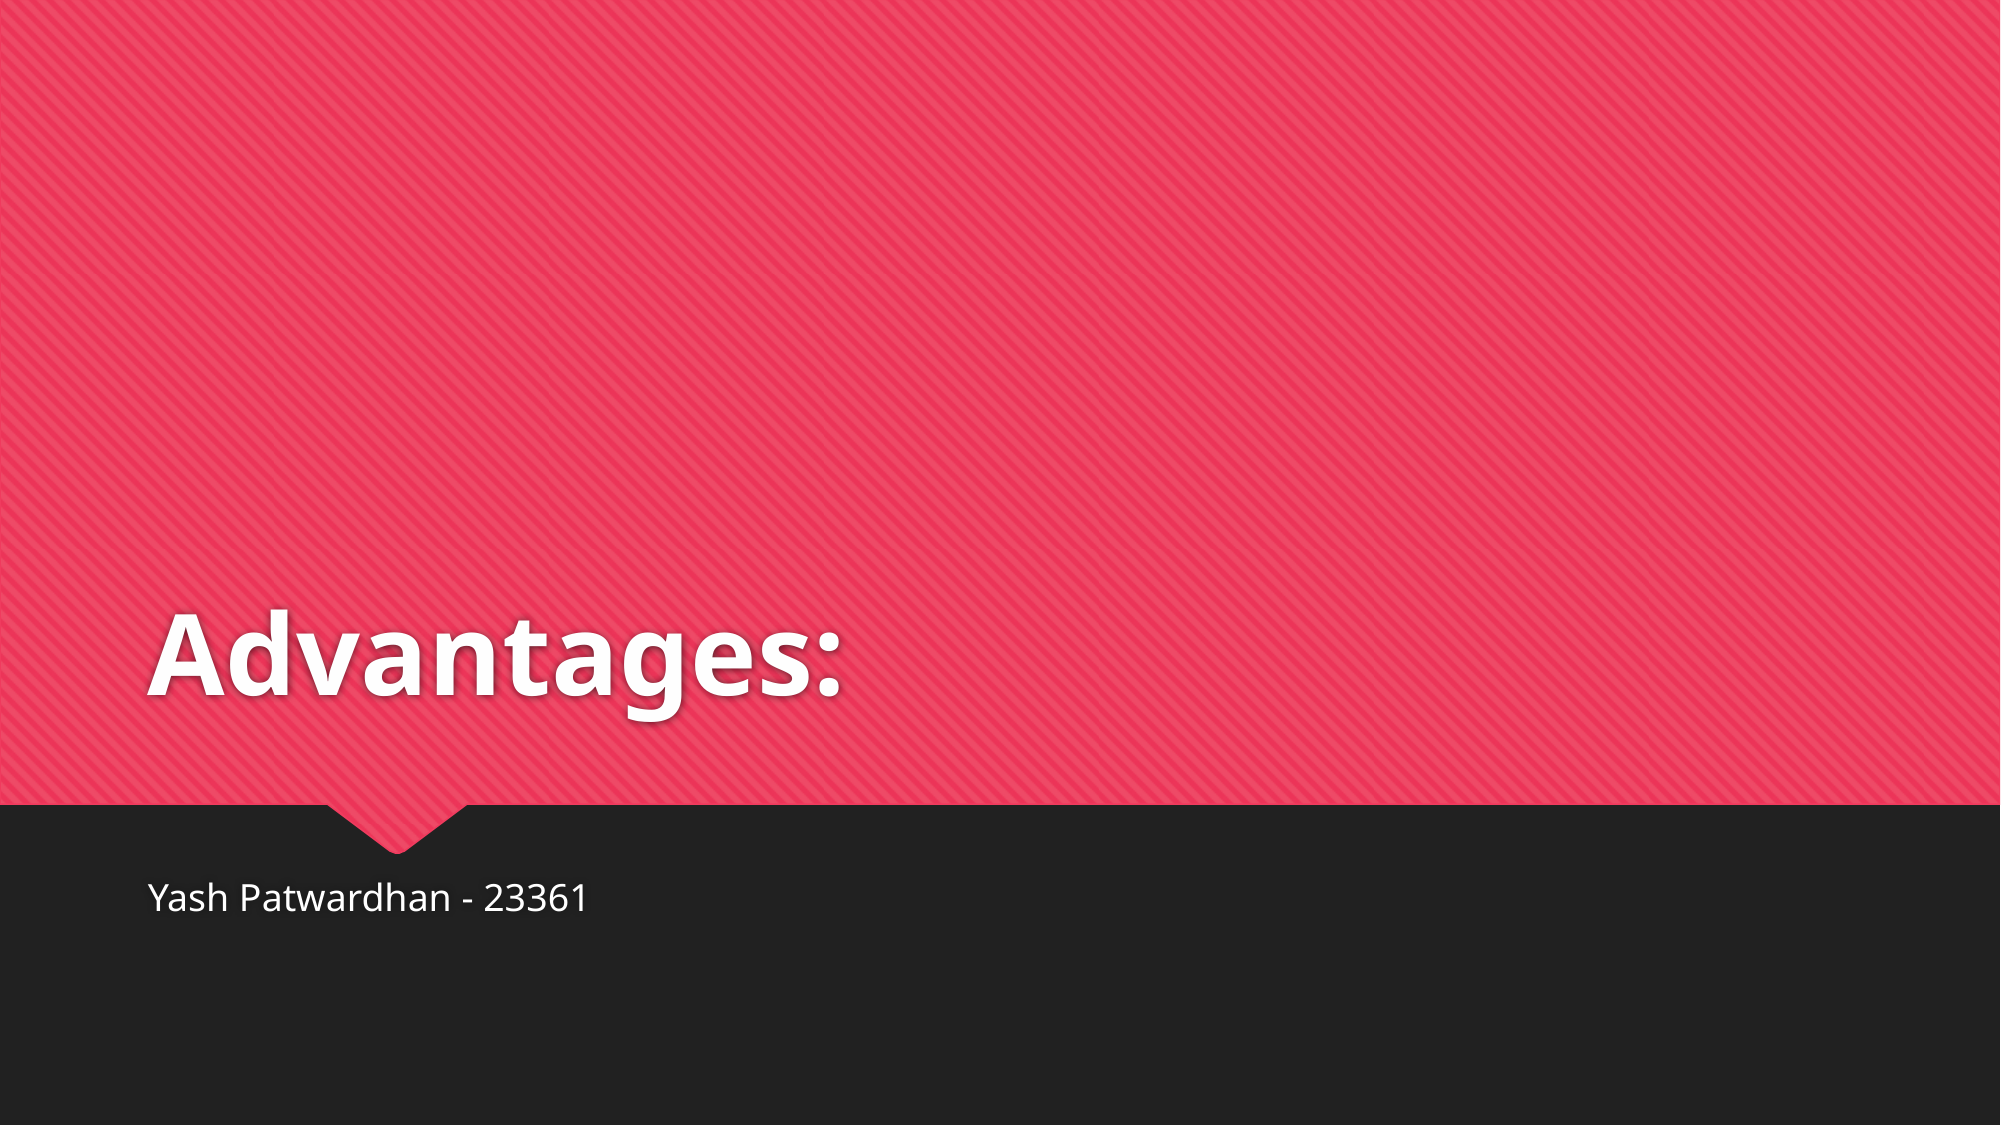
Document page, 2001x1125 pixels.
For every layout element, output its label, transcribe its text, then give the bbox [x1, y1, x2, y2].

title Advantages: [132, 237, 1868, 726]
subtitle Yash Patwardhan - 23361 [132, 866, 1868, 938]
